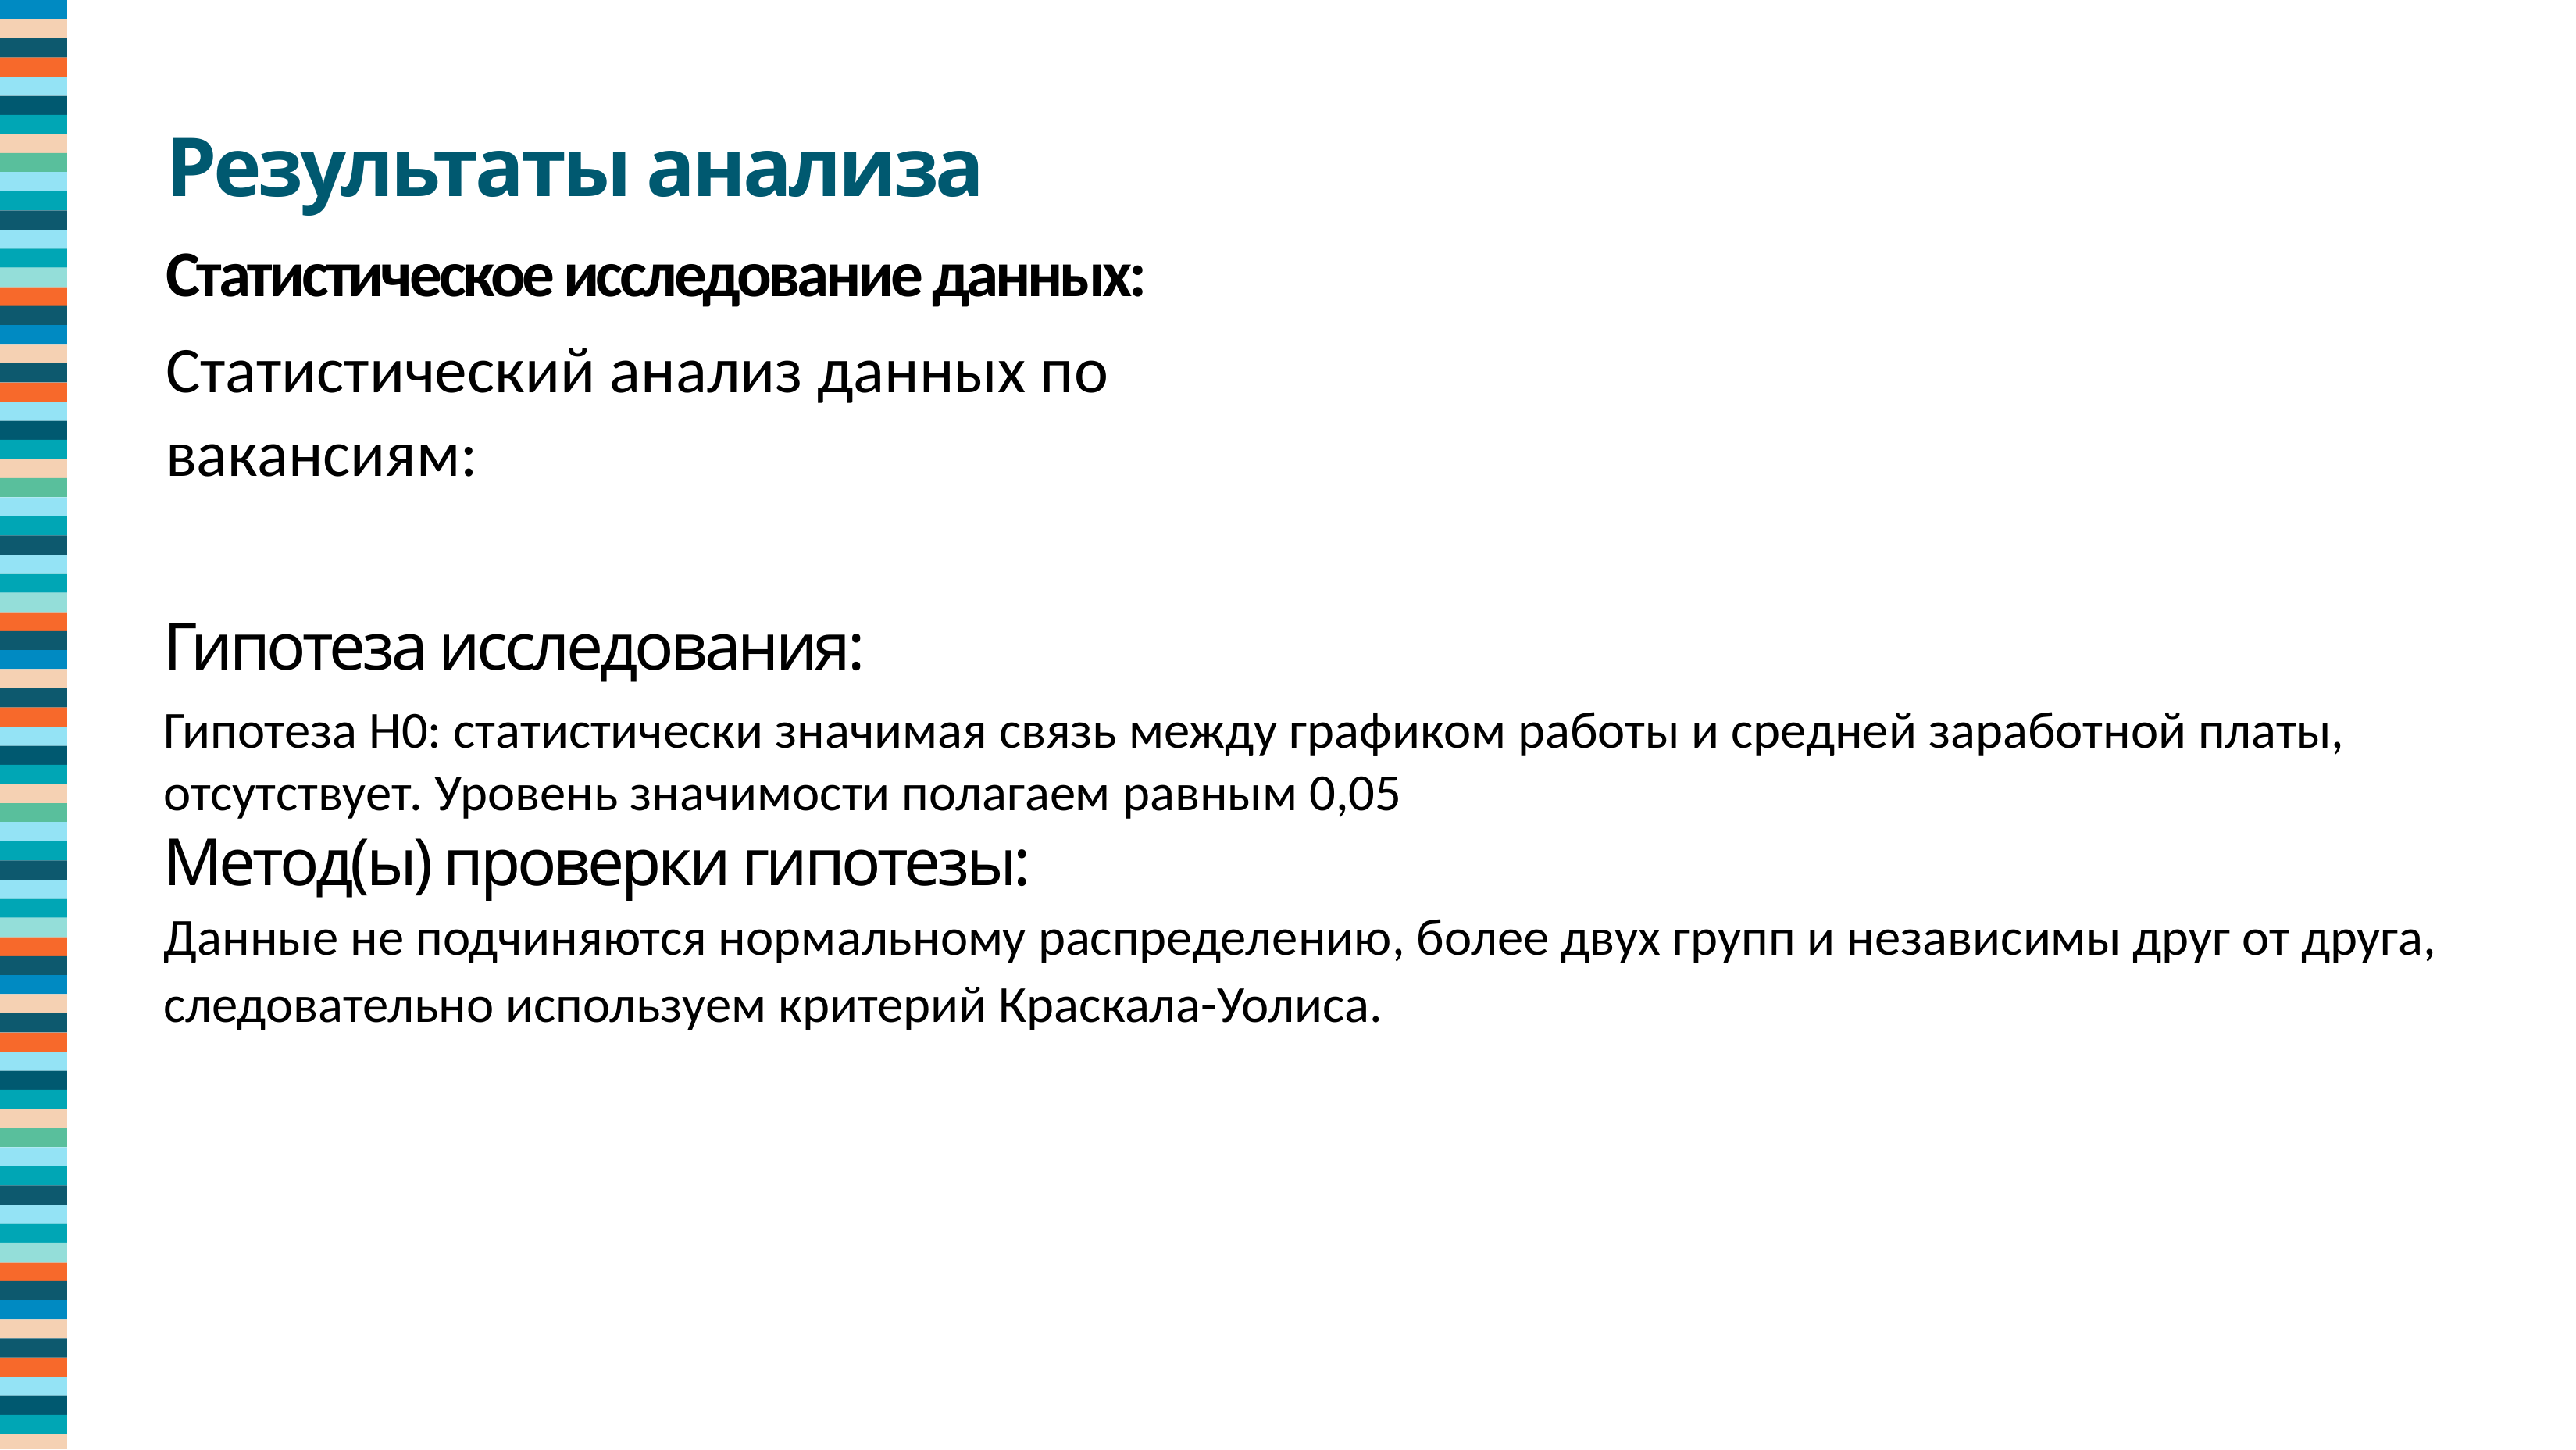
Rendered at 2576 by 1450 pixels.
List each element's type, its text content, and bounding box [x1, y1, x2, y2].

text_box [0, 0, 68, 1450]
text_box Гипотеза исследования: Гипотеза Н0: статистически значимая связь между графиком работы и средней заработной платы, отсутствует. Уровень значимости полагаем равным 0,05 Метод(ы) проверки гипотезы: Данные не подчиняются нормальному распределению, более двух групп и независимы друг от друга, следовательно используем критерий Краскала-Уолиса. [152, 593, 2506, 1118]
text_box Результаты анализа Статистическое исследование данных: Статистический анализ данных по вакансиям: [154, 102, 1443, 495]
